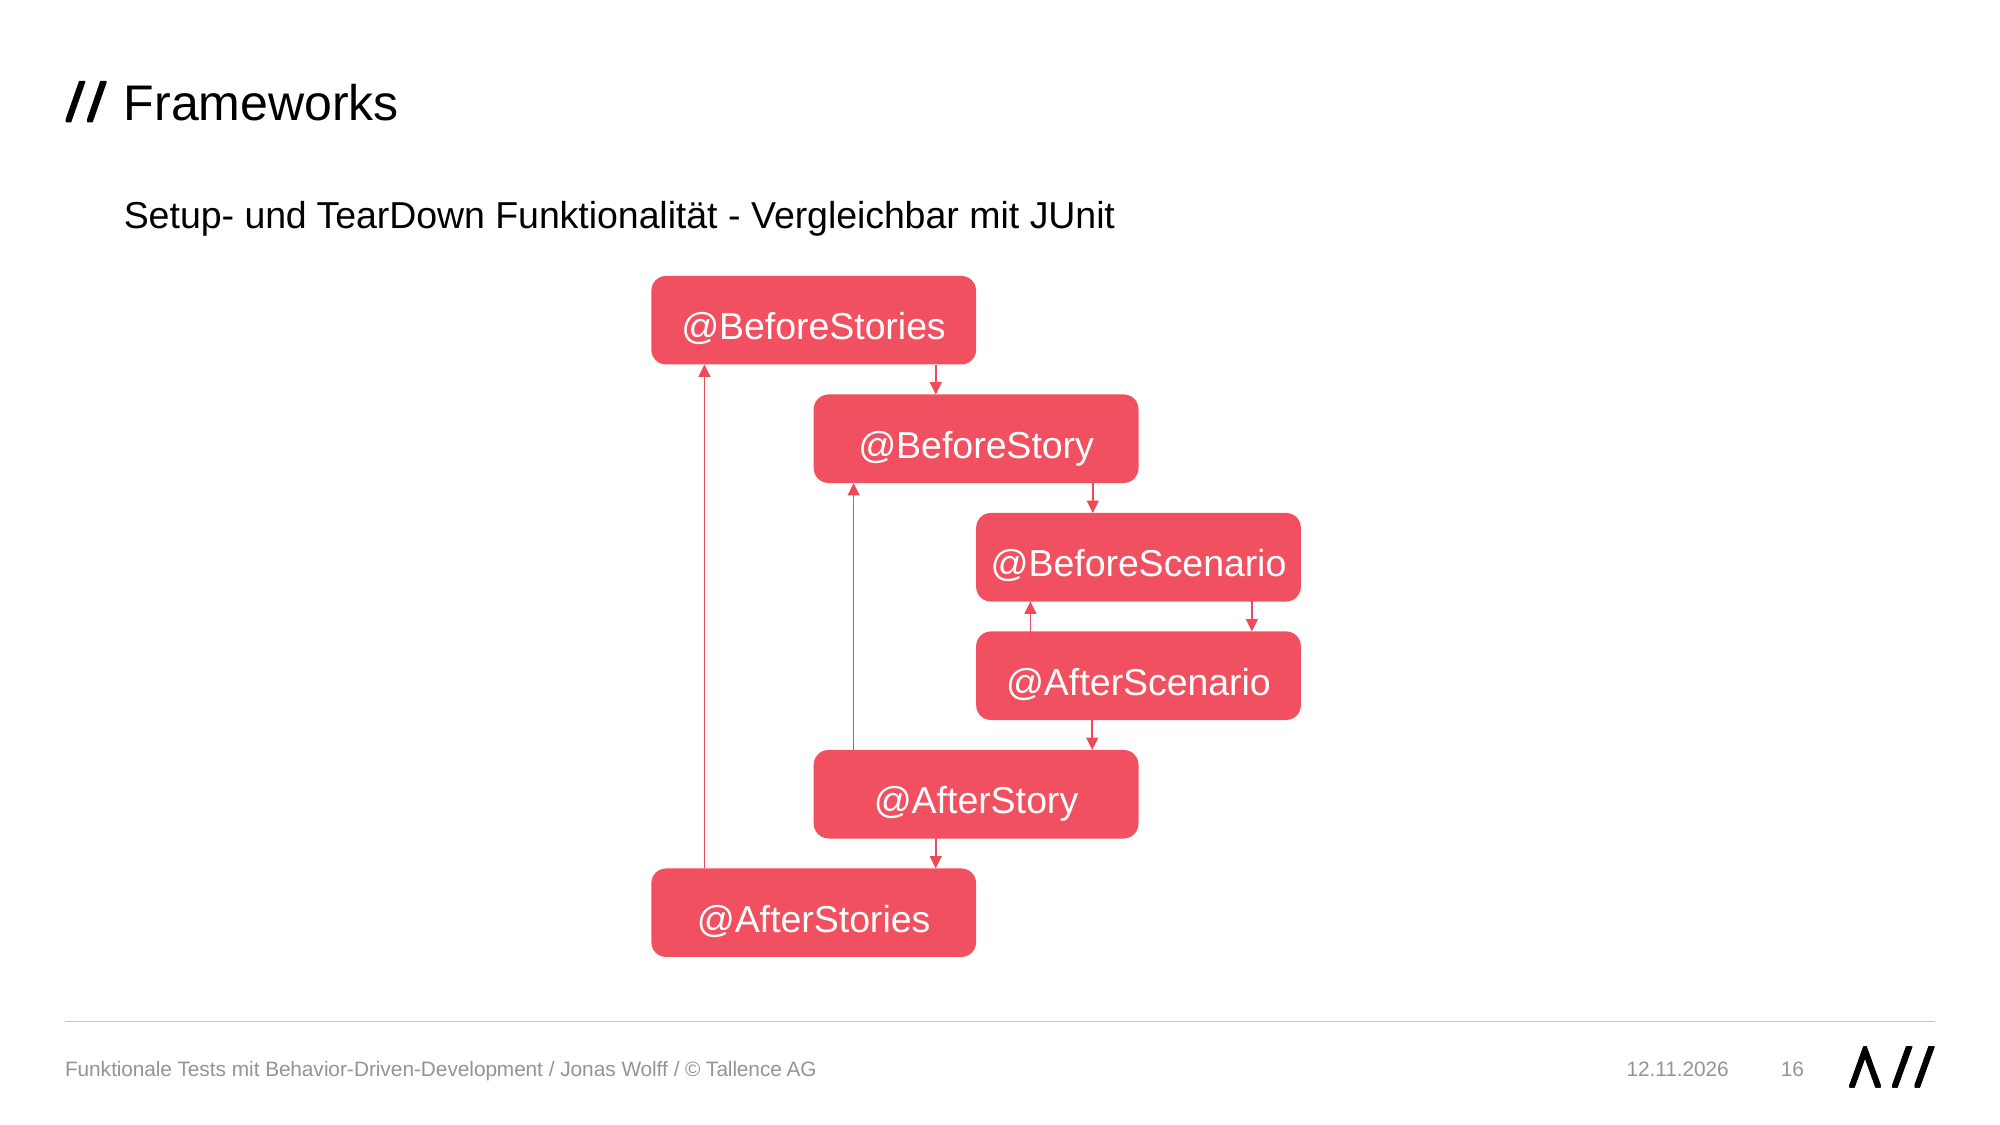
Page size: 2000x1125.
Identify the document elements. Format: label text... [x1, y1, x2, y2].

slide_number 16 [1757, 1038, 1804, 1098]
title Frameworks [124, 76, 1935, 132]
picture [1849, 1046, 1935, 1088]
list Setup- und TearDown Funktionalität - Vergleichbar mit JUnit [124, 190, 1935, 876]
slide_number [1615, 1038, 1729, 1098]
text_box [651, 275, 1302, 958]
footer Funktionale Tests mit Behavior-Driven-Development / Jonas Wolff / © Tallence AG [64, 1038, 977, 1098]
